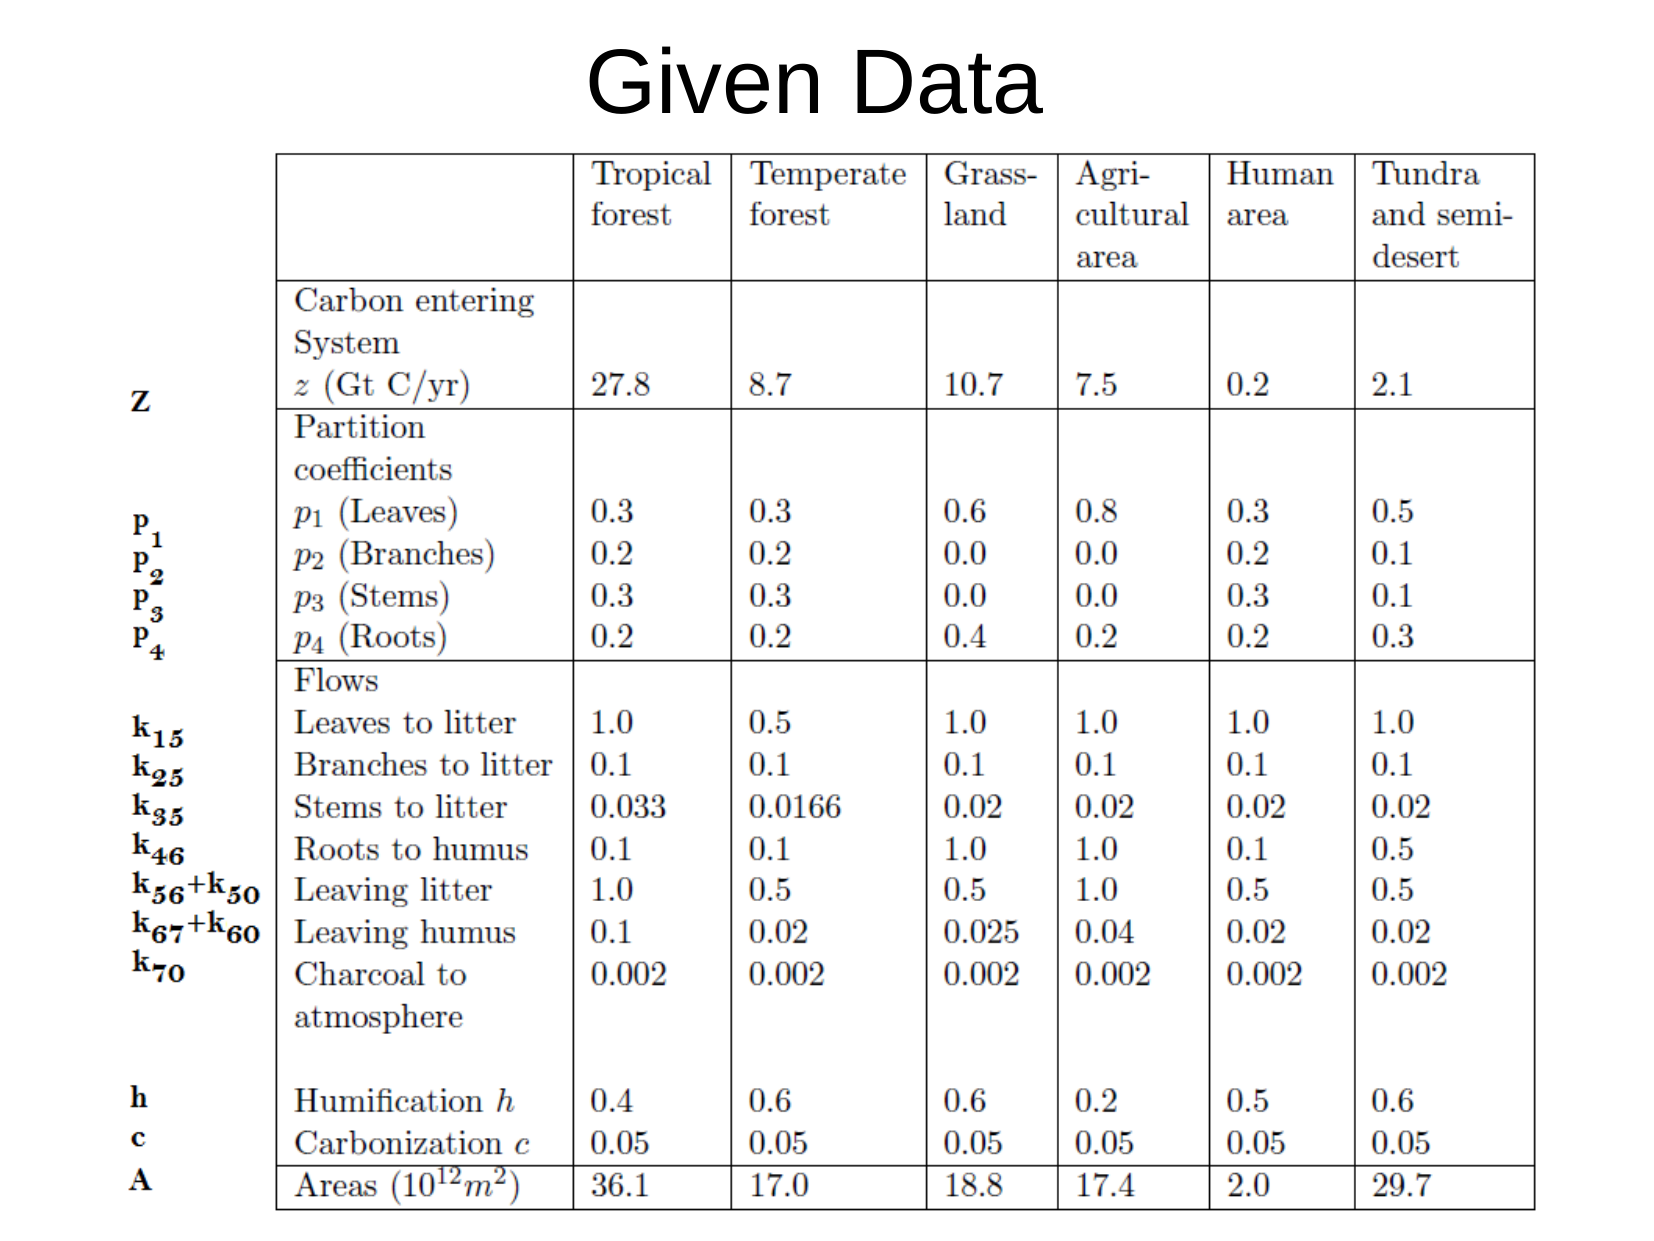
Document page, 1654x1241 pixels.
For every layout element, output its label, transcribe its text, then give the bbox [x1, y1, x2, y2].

picture [117, 141, 1542, 1220]
title Given Data [70, 0, 1559, 154]
